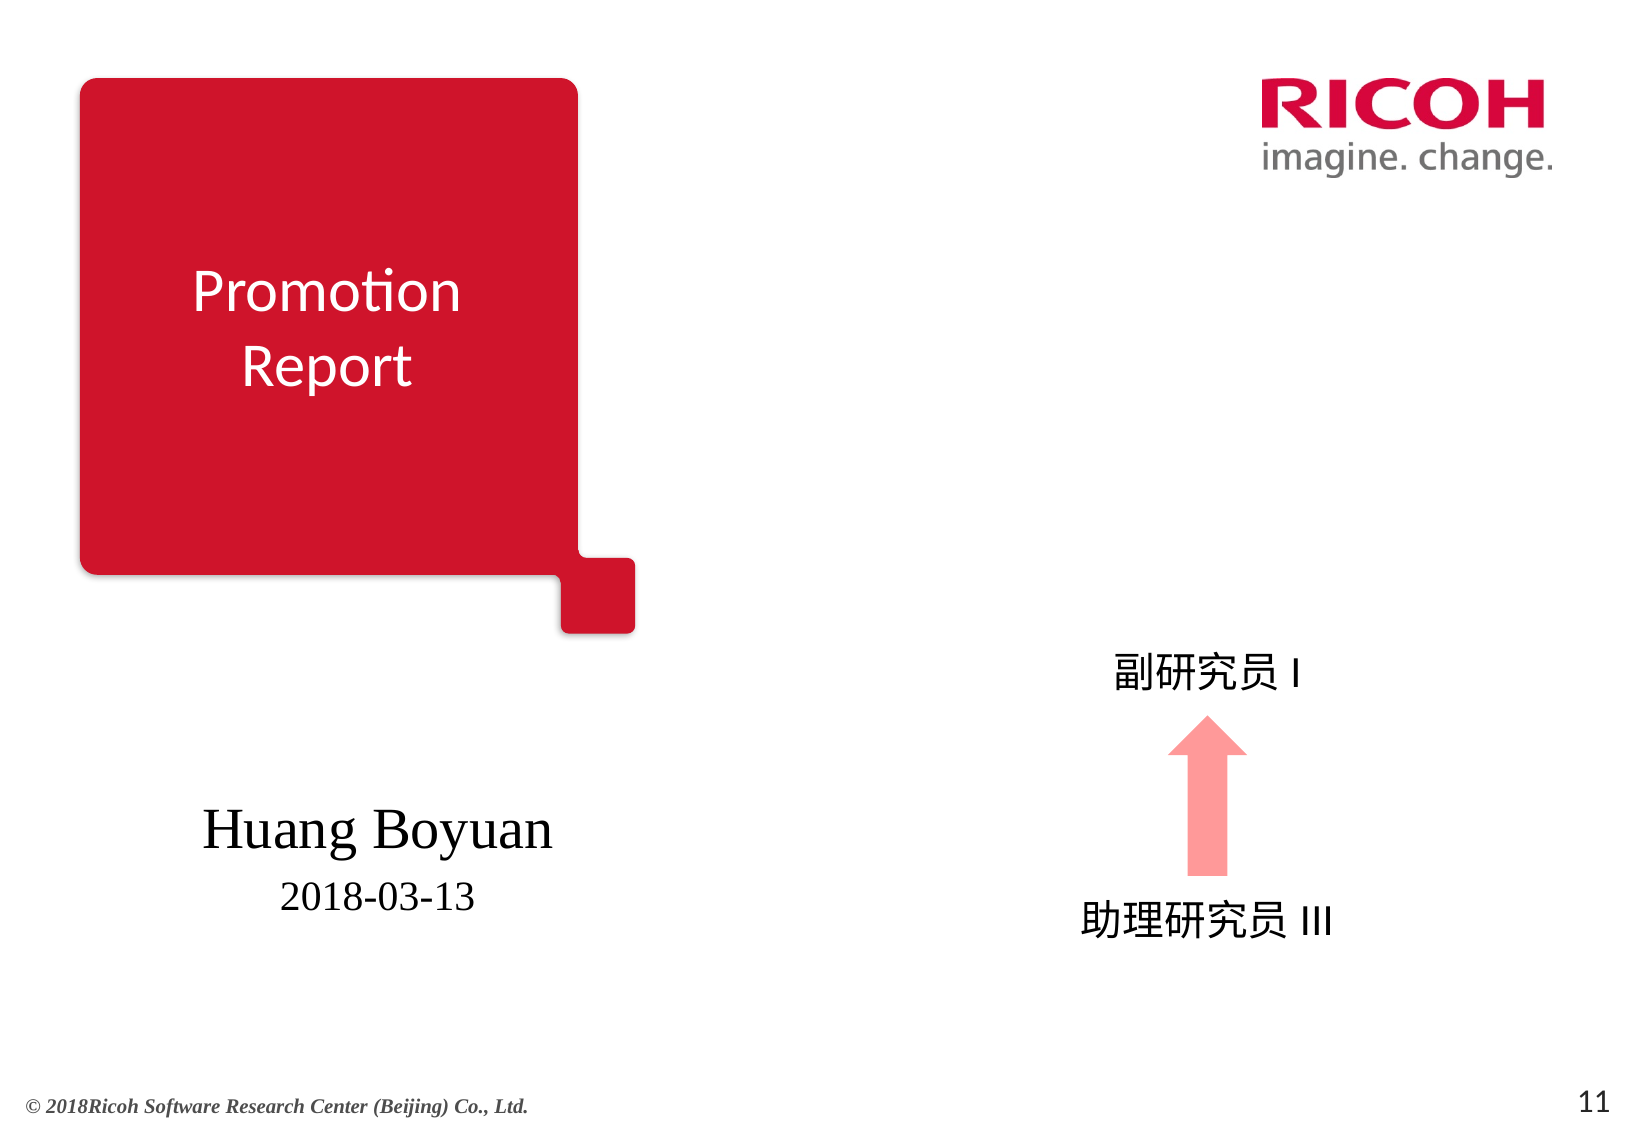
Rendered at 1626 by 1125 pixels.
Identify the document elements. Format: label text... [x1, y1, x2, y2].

picture [1262, 78, 1552, 178]
slide_number 11 [1246, 1068, 1625, 1125]
text_box 副研究员I [1098, 638, 1317, 704]
text_box 助理研究员III [1066, 886, 1349, 952]
text_box [1167, 715, 1248, 879]
title Promotion Report [97, 99, 558, 549]
text_box Huang Boyuan 2018-03-13 [127, 721, 629, 970]
text_box © 2018Ricoh Software Research Center (Beijing) Co., Ltd. [10, 1084, 544, 1125]
